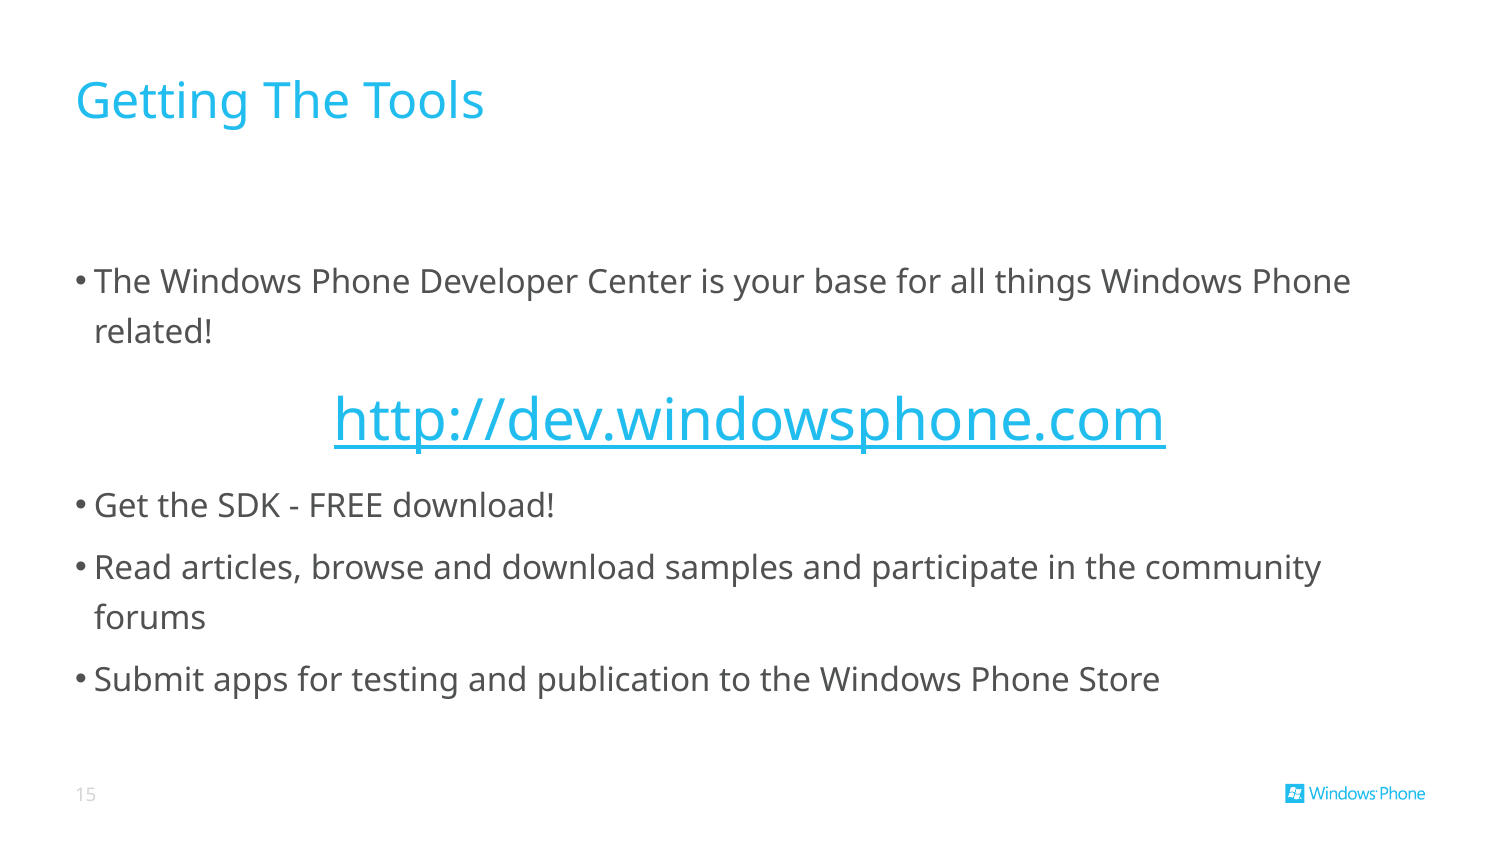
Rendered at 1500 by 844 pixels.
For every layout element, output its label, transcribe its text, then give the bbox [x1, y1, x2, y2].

title Getting The Tools [75, 65, 1425, 126]
slide_number 15 [75, 780, 113, 804]
list The Windows Phone Developer Center is your base for all things Windows Phone related! http://dev.windowsphone.com Get the SDK - FREE download! Read articles, browse and download samples and participate in the community forums Submit apps for testing and publication to the Windows Phone Store [75, 249, 1425, 702]
